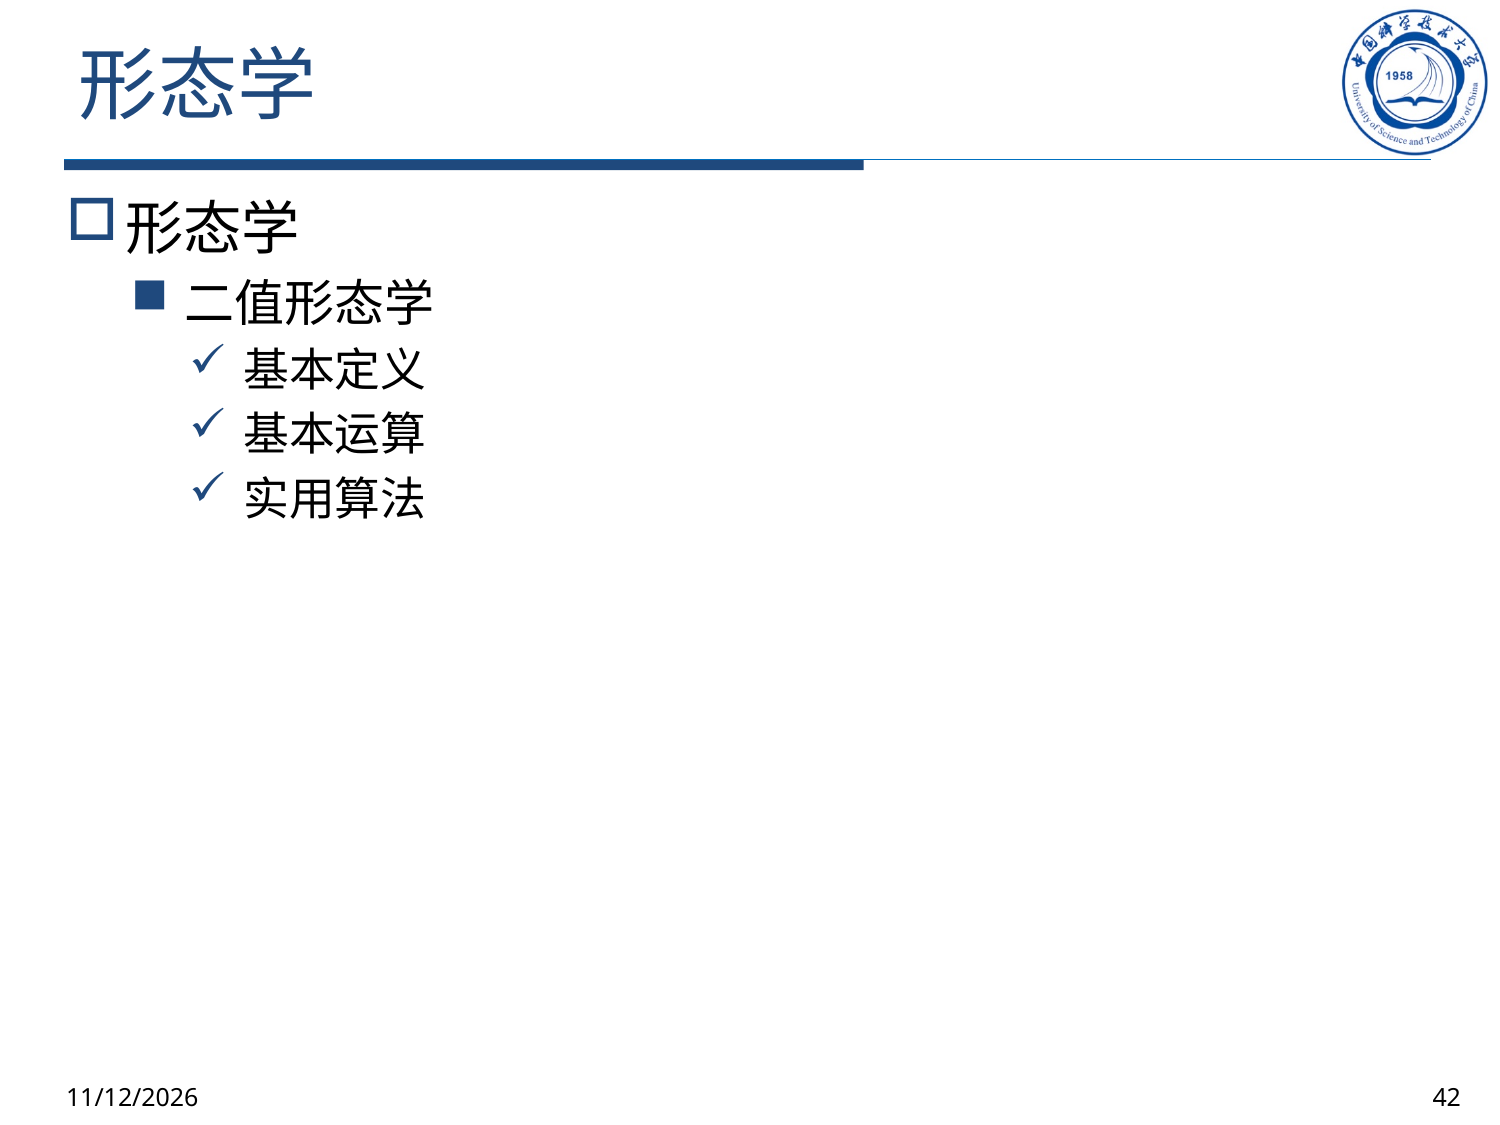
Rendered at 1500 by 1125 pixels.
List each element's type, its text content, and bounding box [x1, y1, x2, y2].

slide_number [51, 1074, 377, 1119]
picture [1332, 1, 1493, 156]
slide_number 42 [1373, 1074, 1477, 1119]
title 形态学 [64, 19, 1407, 145]
list 形态学 二值形态学 基本定义 基本运算 实用算法 [51, 184, 1431, 1035]
